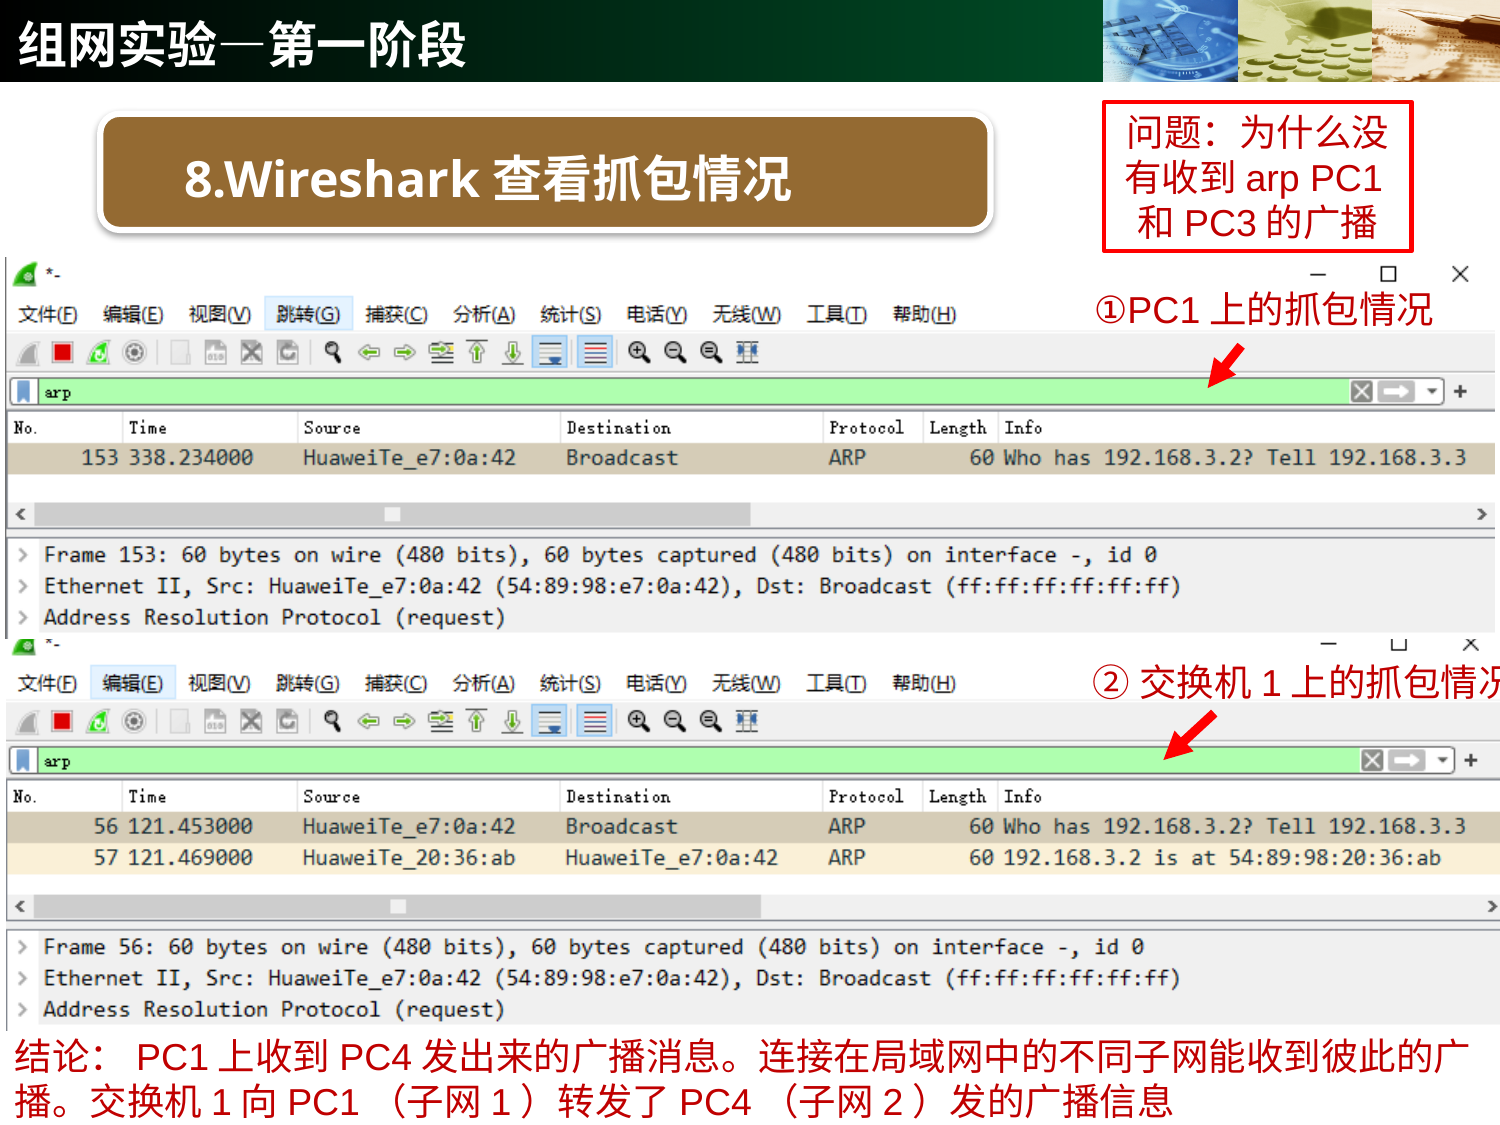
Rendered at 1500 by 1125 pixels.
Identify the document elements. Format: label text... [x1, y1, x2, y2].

text_box 问题：为什么没有收到arp PC1和PC3的广播 [1102, 100, 1414, 253]
text_box 结论：PC1上收到PC4发出来的广播消息。连接在局域网中的不同子网能收到彼此的广播。交换机1向PC1（子网1）转发了PC4（子网2）发的广播信息 [0, 1033, 1489, 1125]
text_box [100, 113, 1029, 234]
text_box [41, 184, 1461, 255]
title 组网实验—第一阶段 [2, 14, 1022, 74]
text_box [1163, 712, 1215, 761]
picture [1103, 0, 1500, 82]
picture [5, 257, 1500, 1032]
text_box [1207, 345, 1242, 389]
